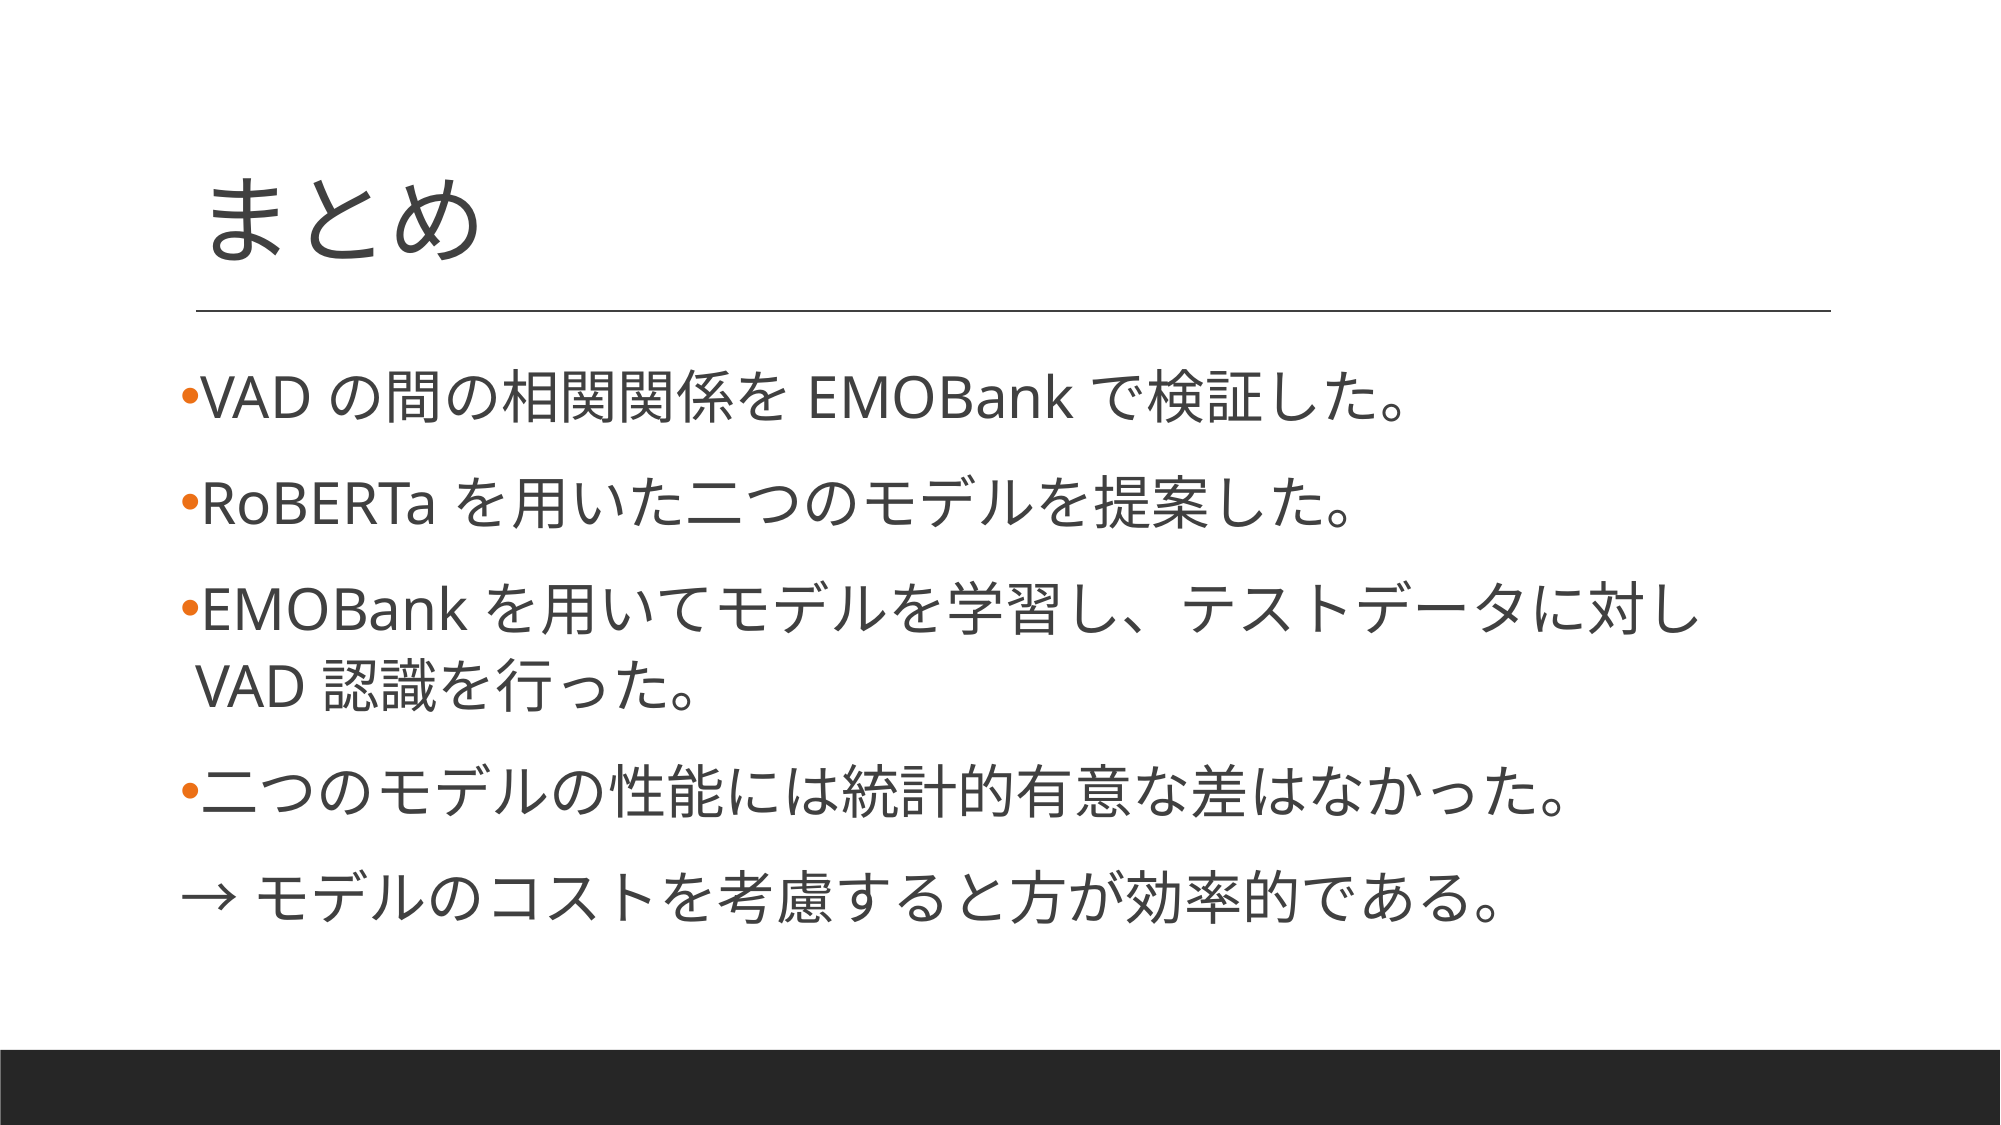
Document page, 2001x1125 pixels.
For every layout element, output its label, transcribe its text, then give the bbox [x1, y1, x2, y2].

title まとめ [180, 47, 1830, 285]
